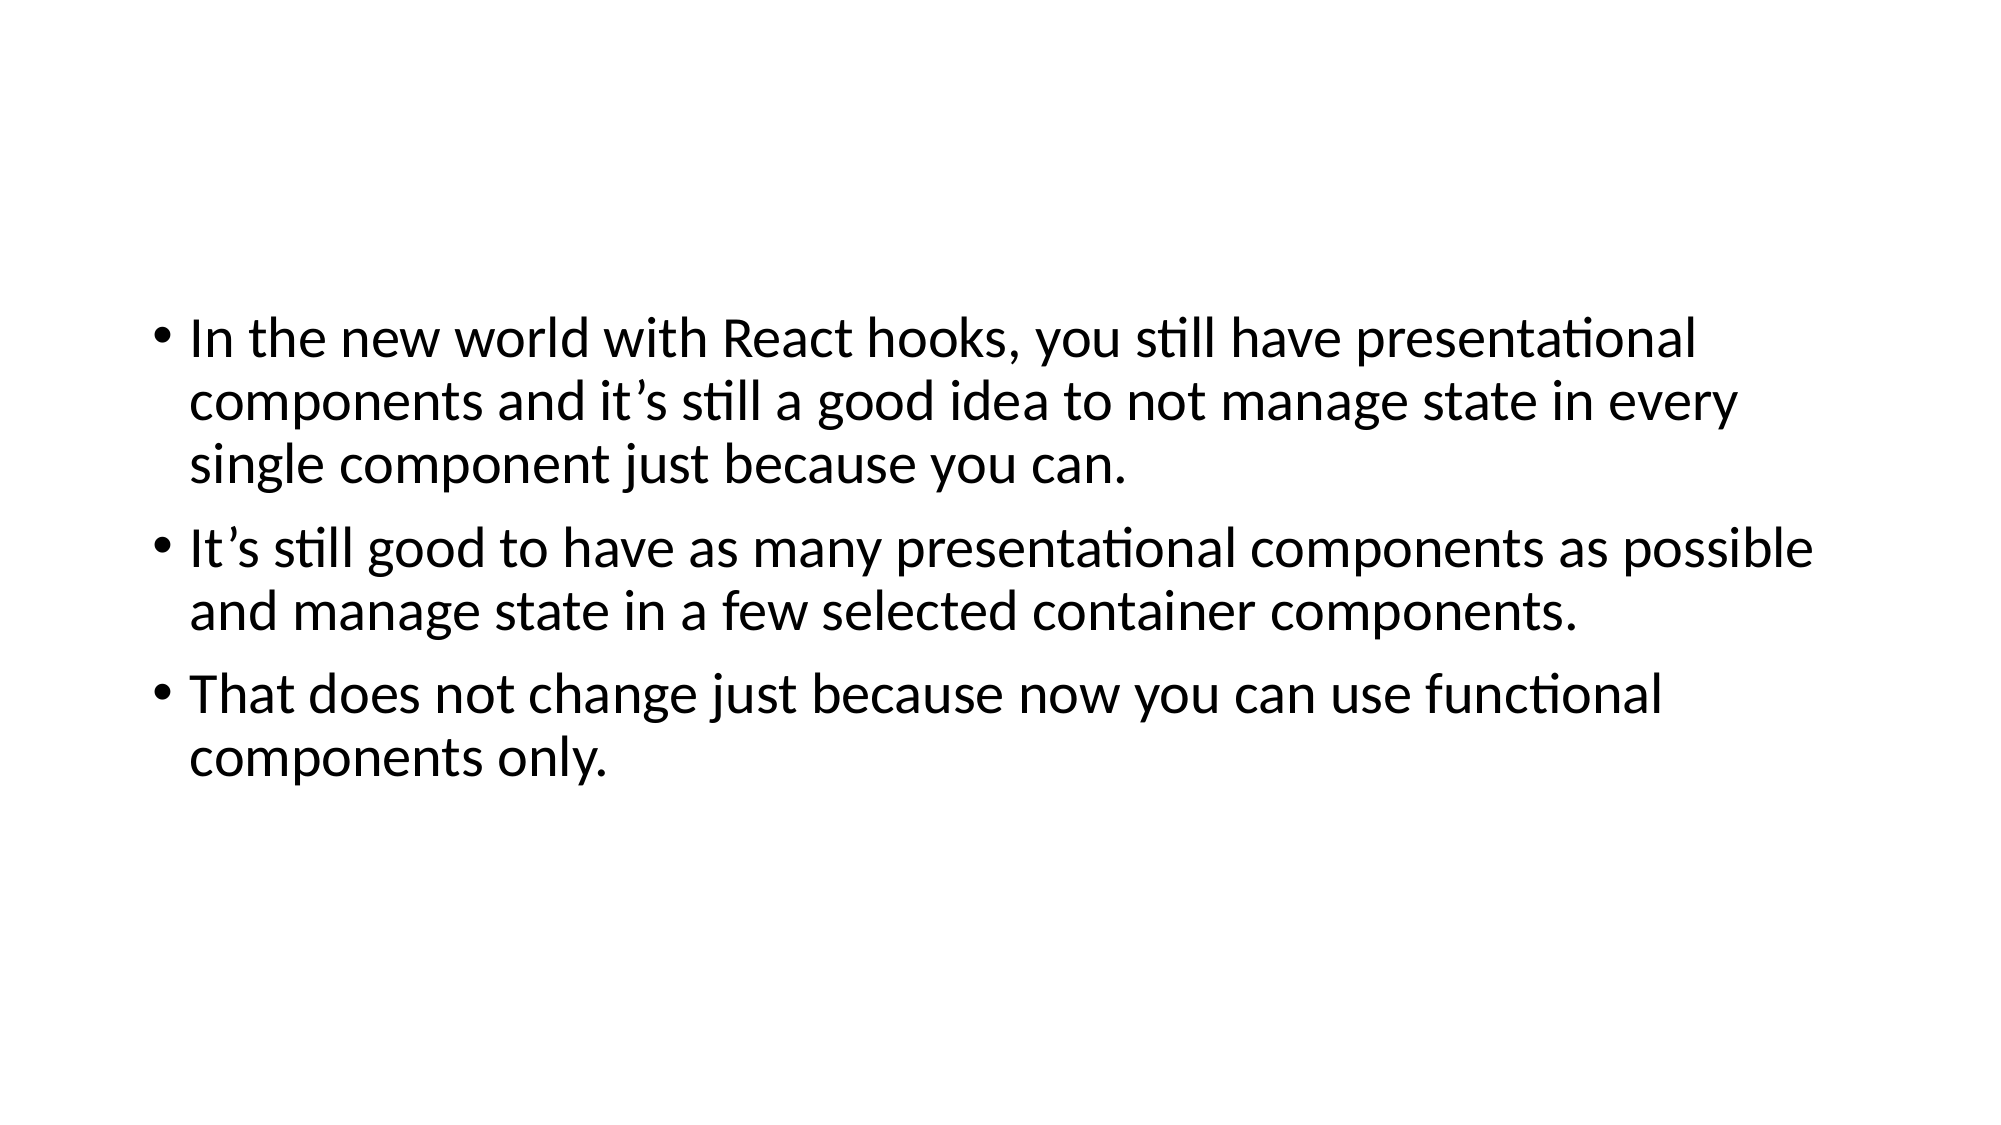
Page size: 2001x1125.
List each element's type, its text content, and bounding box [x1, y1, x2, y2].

list In the new world with React hooks, you still have presentational components and it’s still a good idea to not manage state in every single component just because you can. It’s still good to have as many presentational components as possible and manage state in a few selected container components. That does not change just because now you can use functional components only. [137, 299, 1863, 1014]
